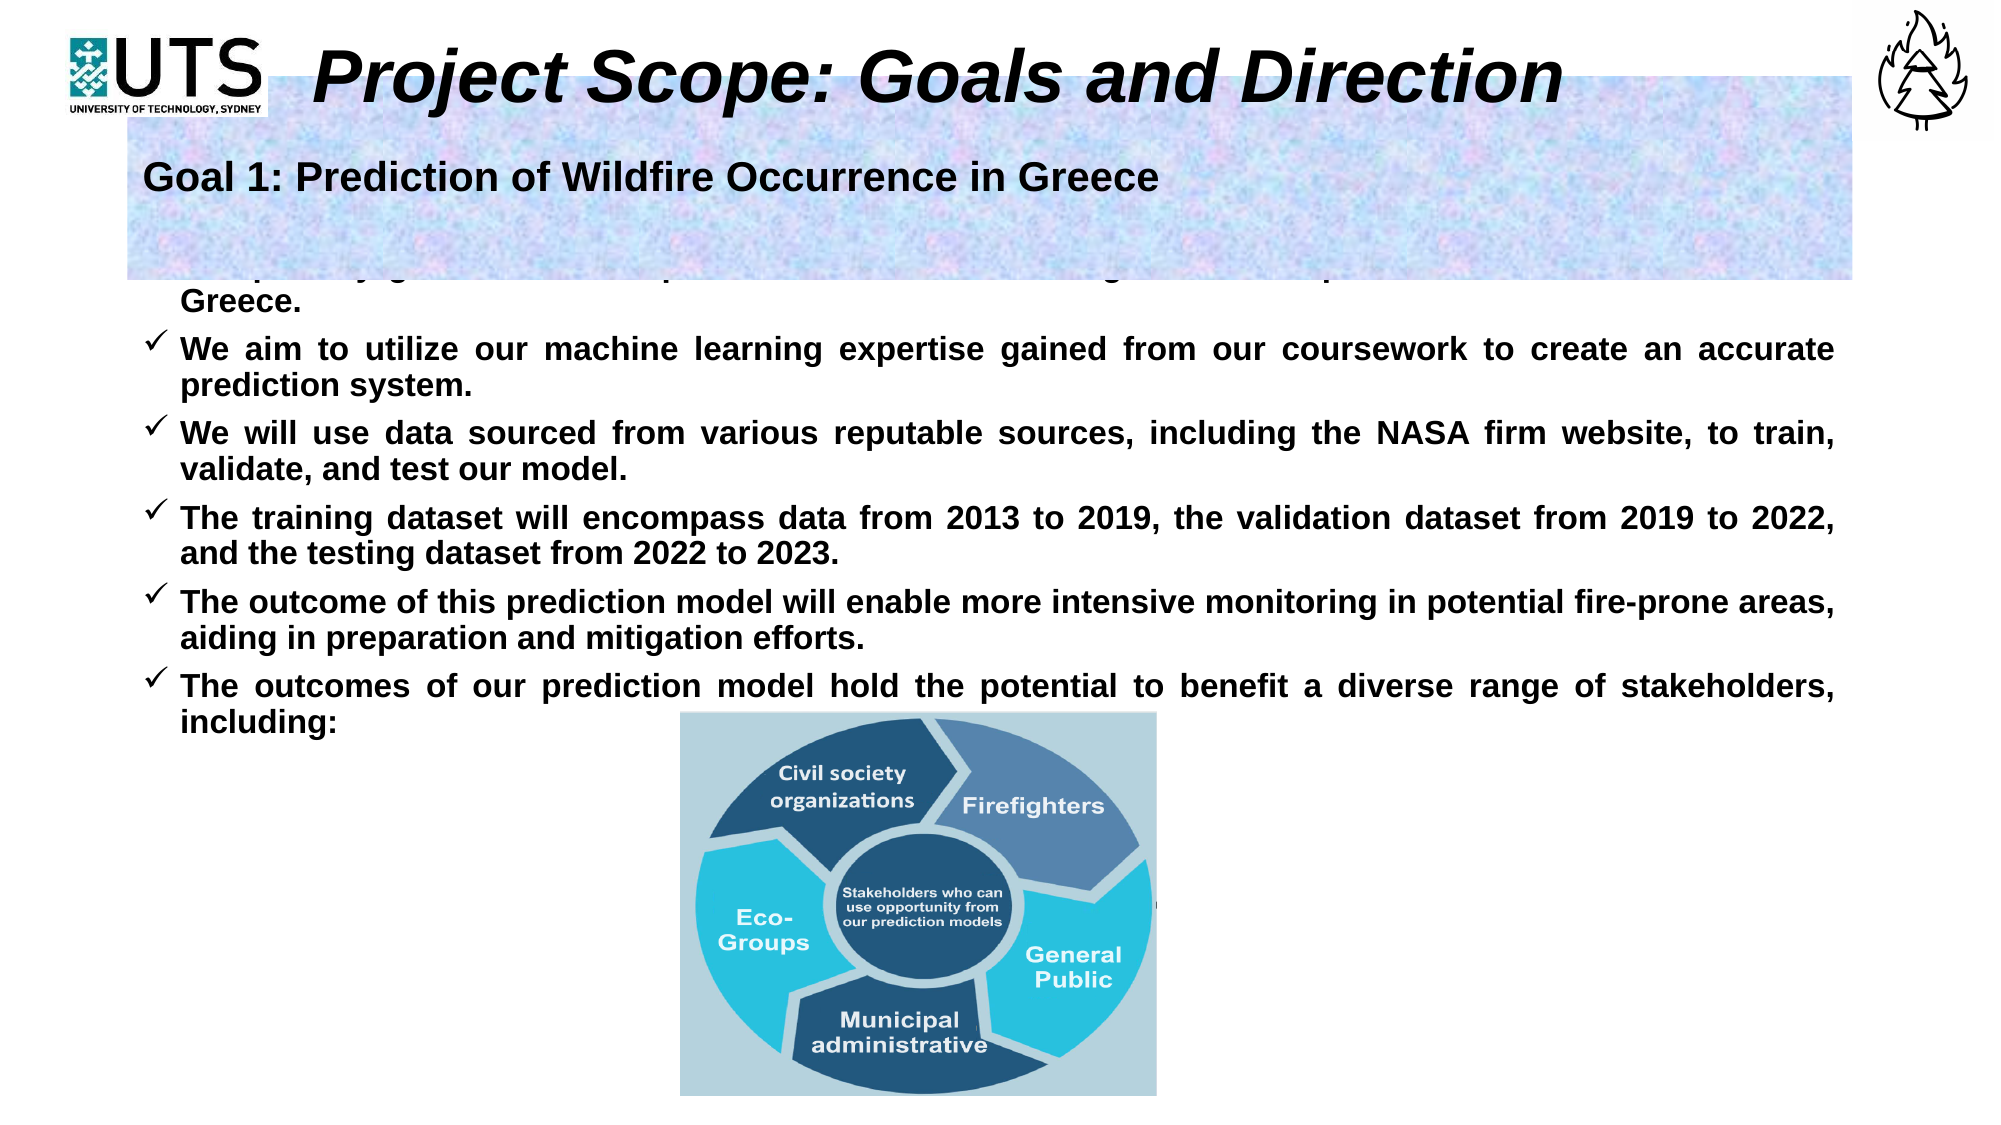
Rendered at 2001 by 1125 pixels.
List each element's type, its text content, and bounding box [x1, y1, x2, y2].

text_box Project Scope: Goals and Direction [297, 19, 1581, 125]
picture [65, 29, 268, 117]
picture [679, 711, 1157, 1096]
list Our primary goal is to develop a robust machine learning model that predicts wildfire occurrences in Greece. We aim to utilize our machine learning expertise gained from our coursework to create an accurate prediction system. We will use data sourced from various reputable sources, including the NASA firm website, to train, validate, and test our model. The training dataset will encompass data from 2013 to 2019, the validation dataset from 2019 to 2022, and the testing dataset from 2022 to 2023. The outcome of this prediction model will enable more intensive monitoring in potential fire-prone areas, aiding in preparation and mitigation efforts. The outcomes of our prediction model hold the potential to benefit a diverse range of stakeholders, including: [127, 280, 1853, 1096]
title Goal 1: Prediction of Wildfire Occurrence in Greece [127, 76, 1853, 280]
picture [1852, 0, 1994, 141]
